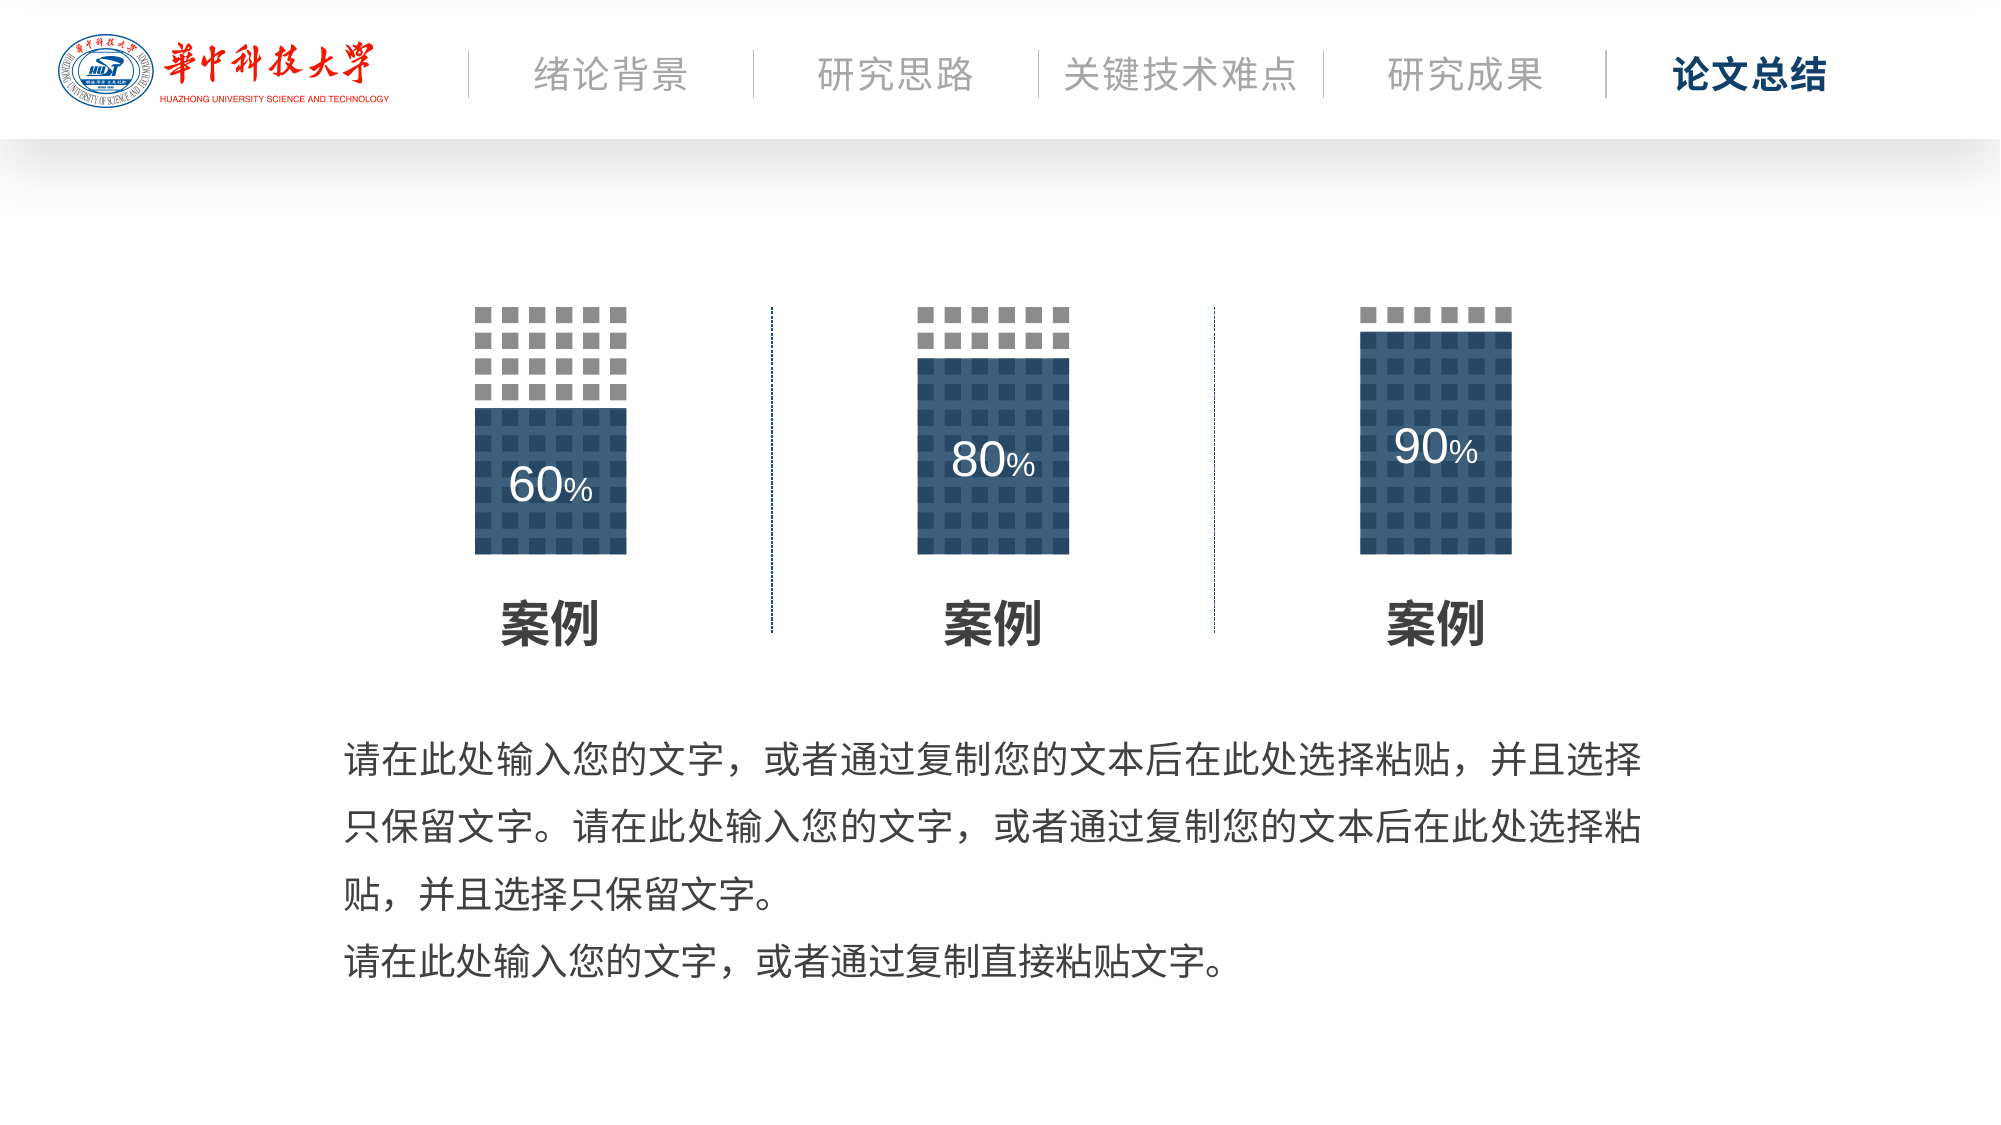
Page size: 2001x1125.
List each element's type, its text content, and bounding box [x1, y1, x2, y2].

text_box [0, 9, 2000, 139]
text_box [443, 306, 659, 680]
text_box 请在此处输入您的文字，或者通过复制您的文本后在此处选择粘贴，并且选择只保留文字。请在此处输入您的文字，或者通过复制您的文本后在此处选择粘贴，并且选择只保留文字。 请在此处输入您的文字，或者通过复制直接粘贴文字。 [328, 706, 1659, 991]
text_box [1328, 306, 1544, 680]
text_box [885, 306, 1101, 680]
